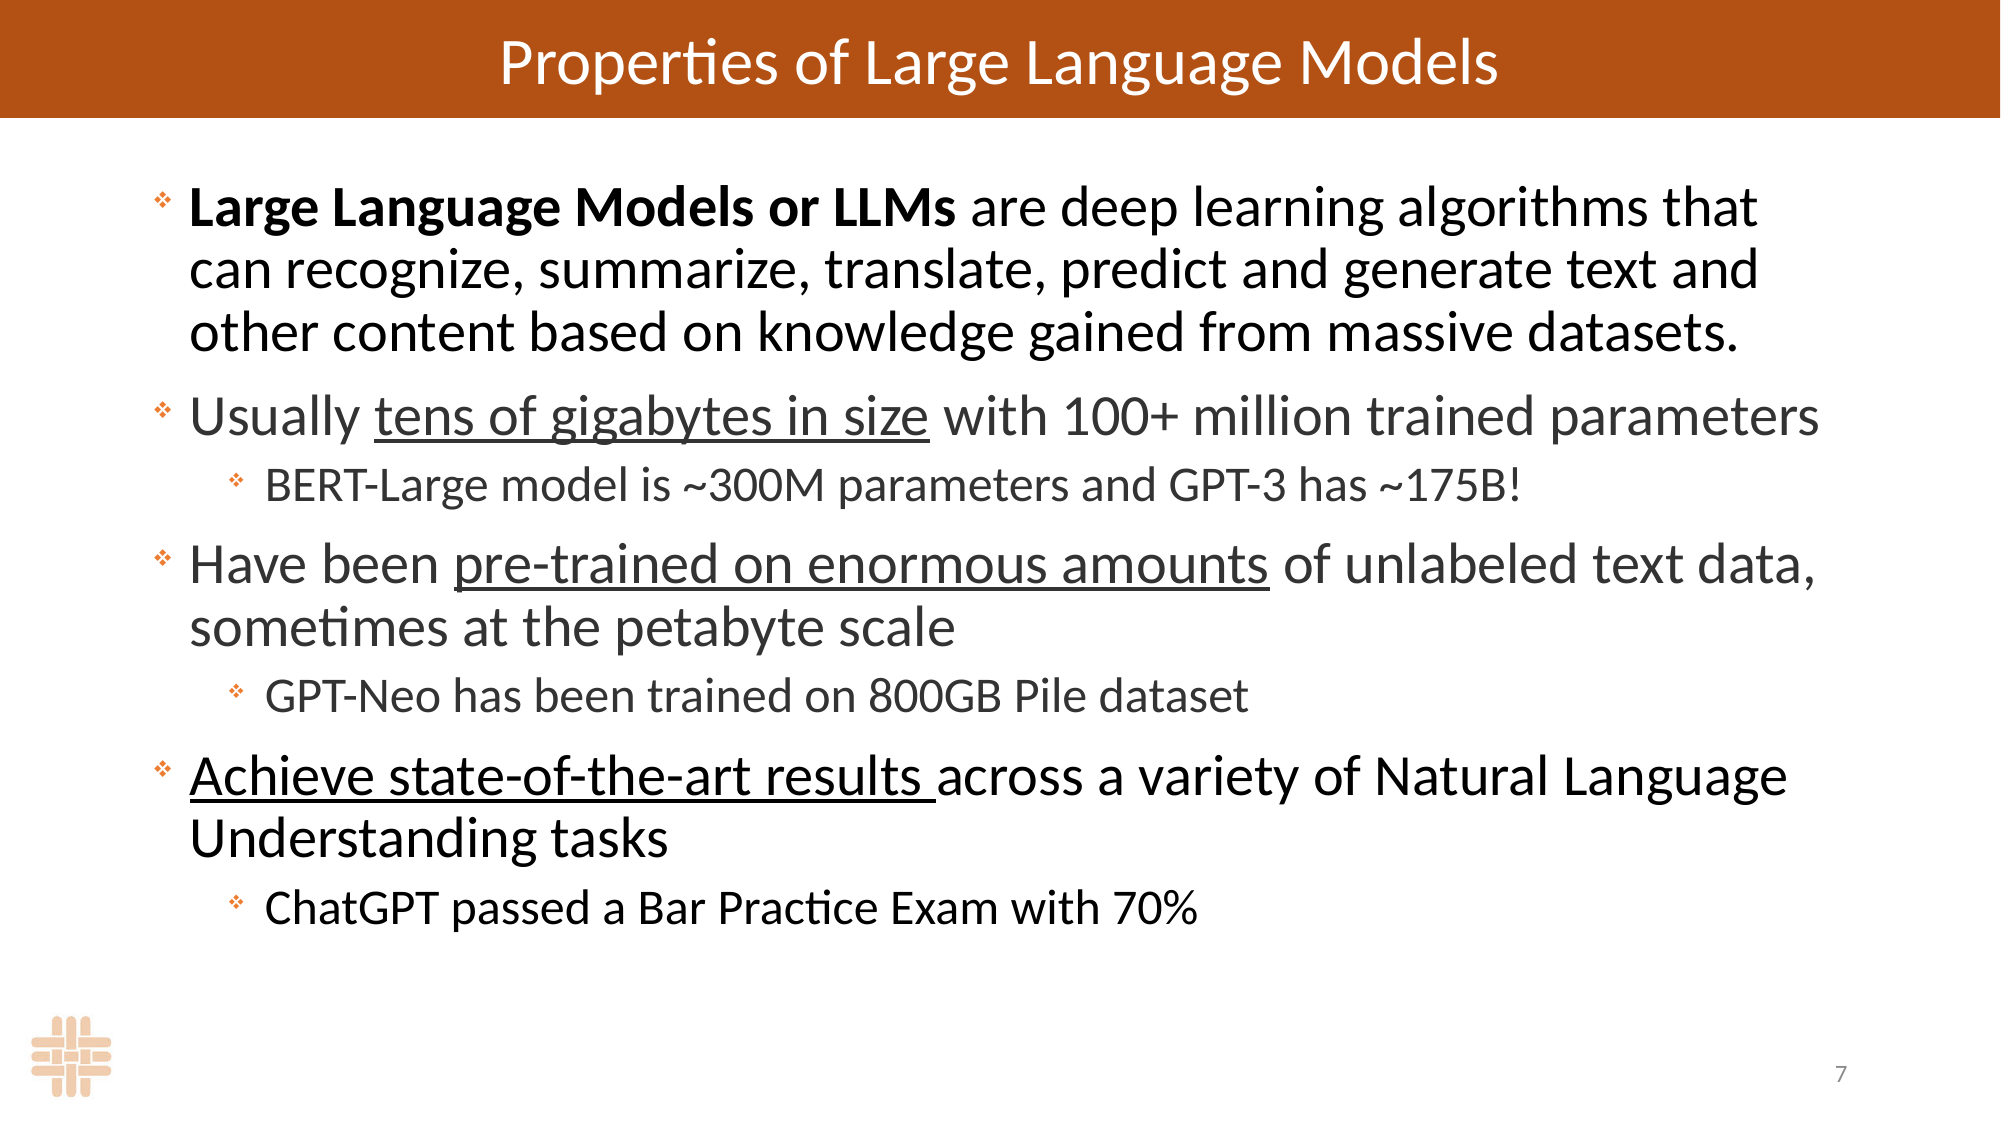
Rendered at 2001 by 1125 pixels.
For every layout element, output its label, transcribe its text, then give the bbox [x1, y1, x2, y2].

picture [0, 0, 2001, 1125]
slide_number 7 [1412, 1042, 1863, 1103]
list Large Language Models or LLMs are deep learning algorithms that can recognize, summarize, translate, predict and generate text and other content based on knowledge gained from massive datasets. Usually tens of gigabytes in size with 100+ million trained parameters BERT-Large model is ~300M parameters and GPT-3 has ~175B! Have been pre-trained on enormous amounts of unlabeled text data, sometimes at the petabyte scale GPT-Neo has been trained on 800GB Pile dataset Achieve state-of-the-art results across a variety of Natural Language Understanding tasks ChatGPT passed a Bar Practice Exam with 70% [137, 168, 1863, 1014]
title Properties of Large Language Models [0, 21, 2000, 106]
